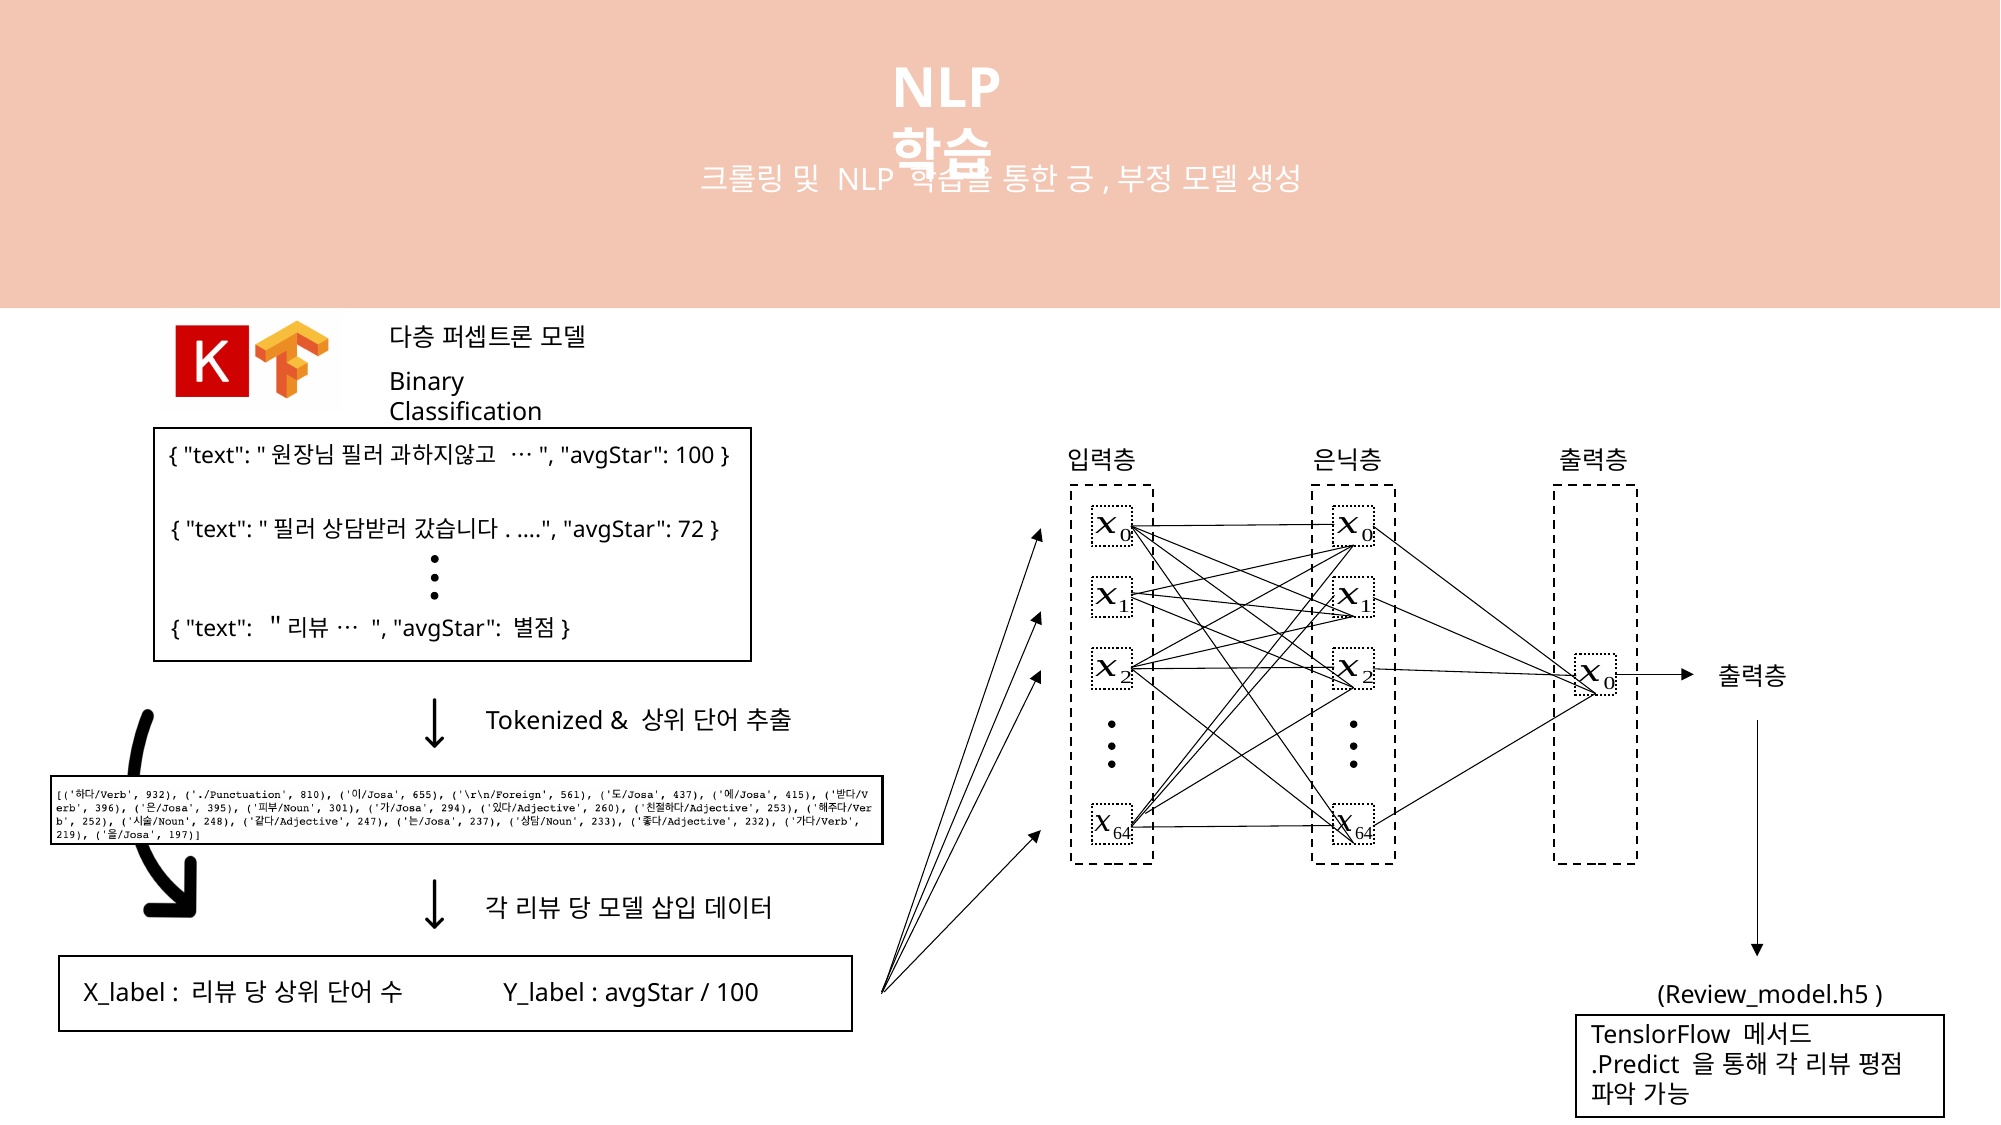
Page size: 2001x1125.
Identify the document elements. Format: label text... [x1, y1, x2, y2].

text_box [884, 830, 1041, 992]
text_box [154, 428, 777, 662]
text_box TenslorFlow 메서드 .Predict 을 통해 각 리뷰 평점 파악 가능 [1576, 1011, 1963, 1117]
text_box 다층 퍼셉트론 모델 [374, 314, 632, 357]
text_box Y_label : avgStar / 100 [488, 969, 777, 1015]
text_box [881, 670, 1041, 994]
text_box 각 리뷰 당 모델 삽입 데이터 [471, 885, 828, 931]
text_box [0, 0, 2000, 309]
text_box Binary Classification [374, 357, 632, 427]
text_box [1052, 437, 1814, 864]
text_box Tokenized & 상위 단어 추출 [471, 697, 828, 743]
text_box (Review_model.h5 ) [1643, 971, 2000, 1016]
picture [64, 845, 259, 927]
picture [161, 308, 342, 412]
picture [64, 699, 259, 776]
text_box 크롤링 및 NLP 학습을 통한 긍,부정 모델 생성 [669, 150, 1334, 244]
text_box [881, 611, 1041, 670]
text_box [882, 528, 1041, 611]
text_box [51, 776, 881, 845]
text_box NLP 학습 [871, 42, 1150, 150]
text_box [58, 955, 853, 1032]
text_box X_label : 리뷰 당 상위 단어 수 [68, 969, 439, 1014]
picture [408, 877, 461, 931]
picture [408, 696, 461, 750]
